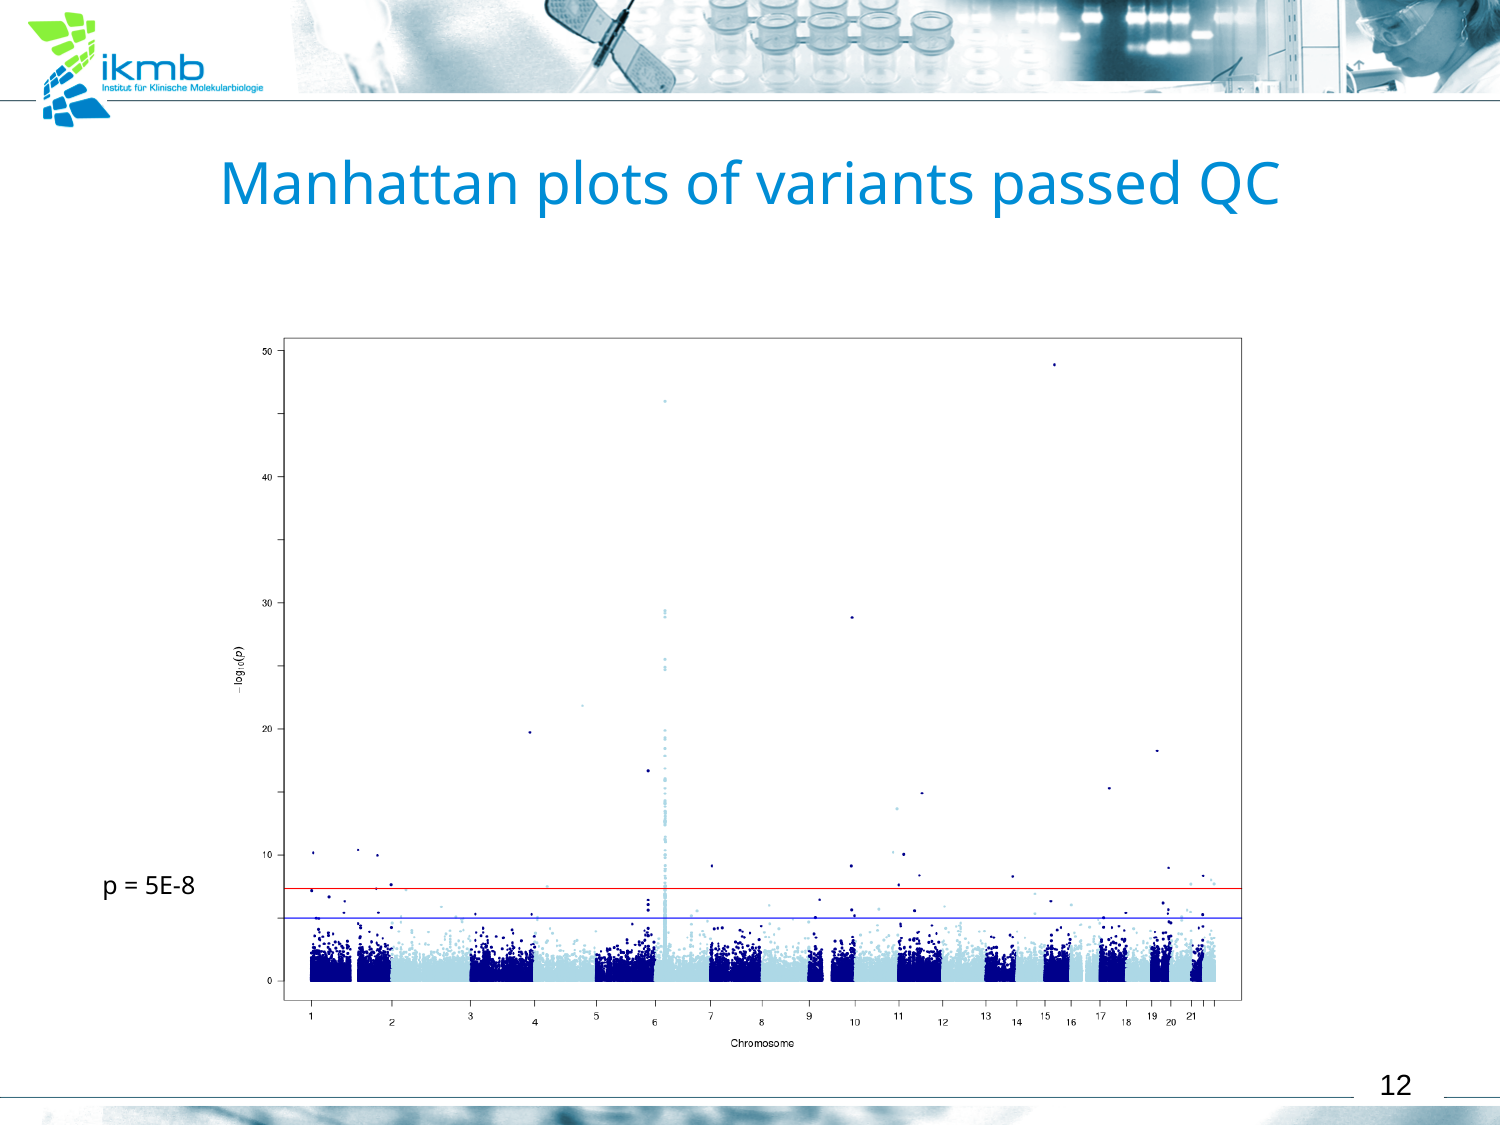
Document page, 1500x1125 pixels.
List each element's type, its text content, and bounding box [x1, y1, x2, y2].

picture [0, 225, 1500, 1125]
text_box p = 5E-8 [87, 862, 227, 908]
picture [0, 0, 1500, 137]
text_box Manhattan plots of variants passed QC [0, 137, 1500, 225]
